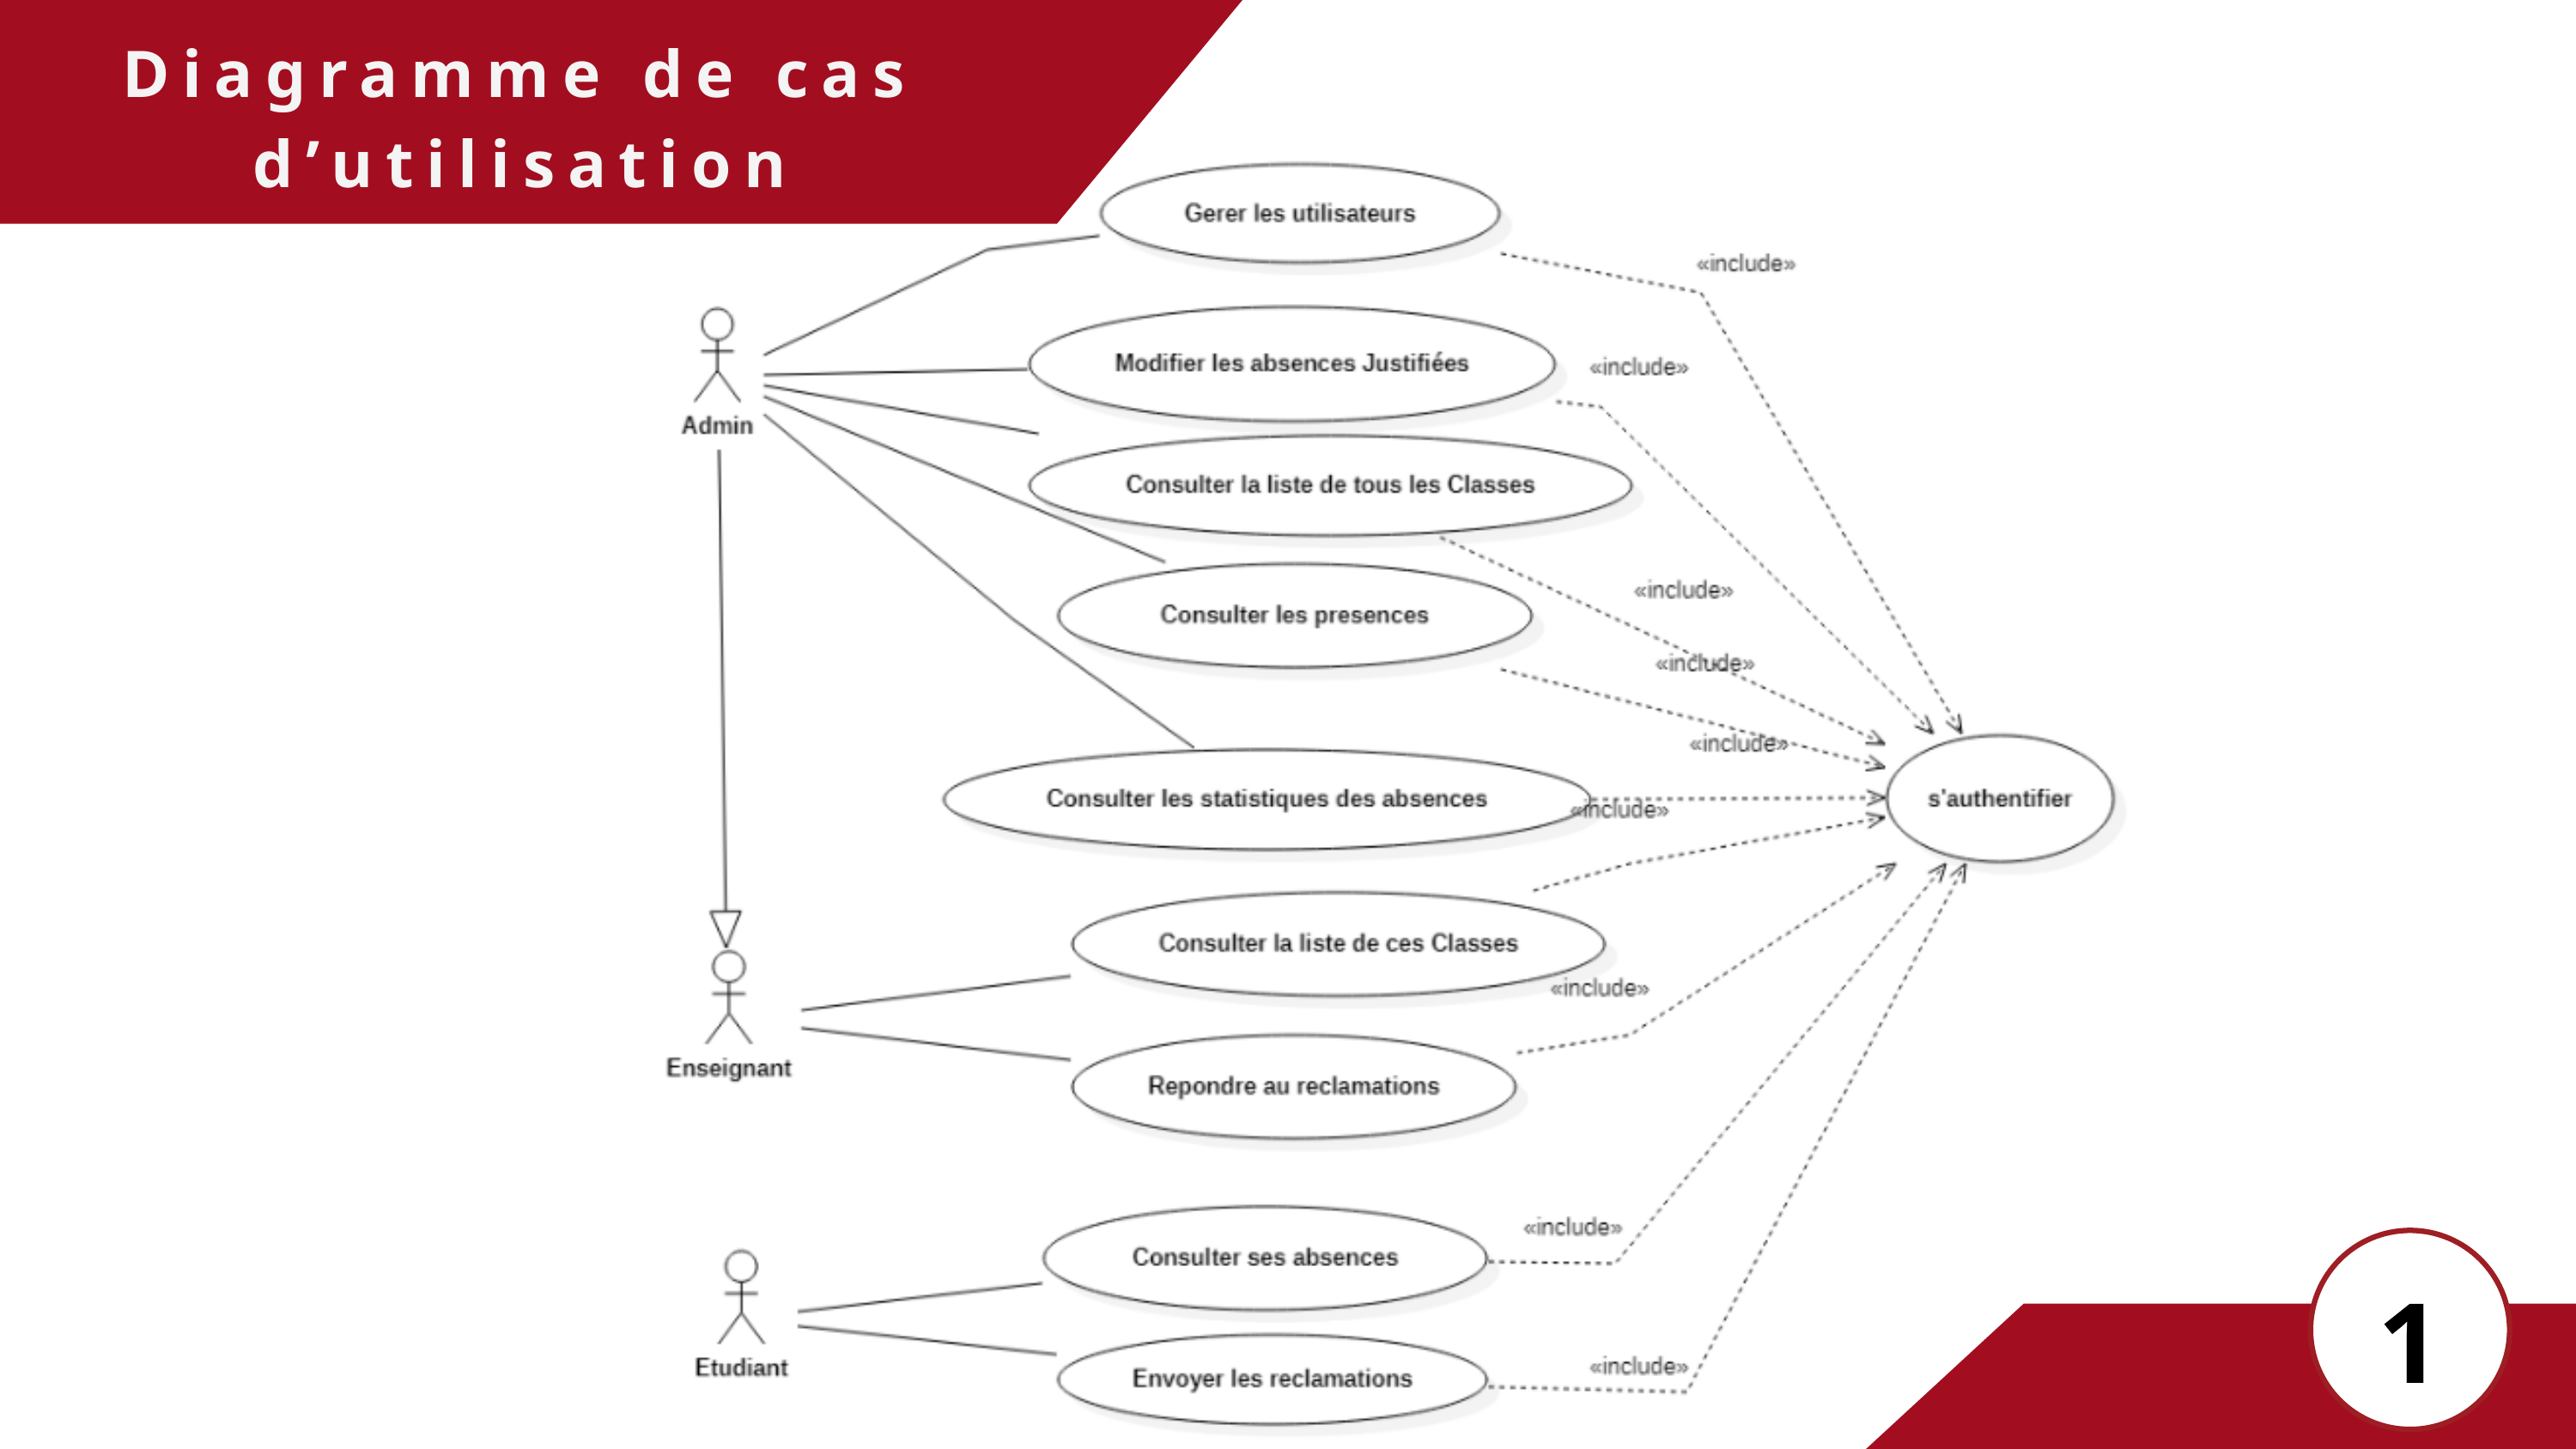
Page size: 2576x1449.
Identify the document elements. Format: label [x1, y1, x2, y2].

text_box [1847, 1303, 2576, 1449]
text_box [519, 130, 2153, 1449]
text_box [0, 0, 1413, 224]
text_box [2310, 1230, 2510, 1430]
